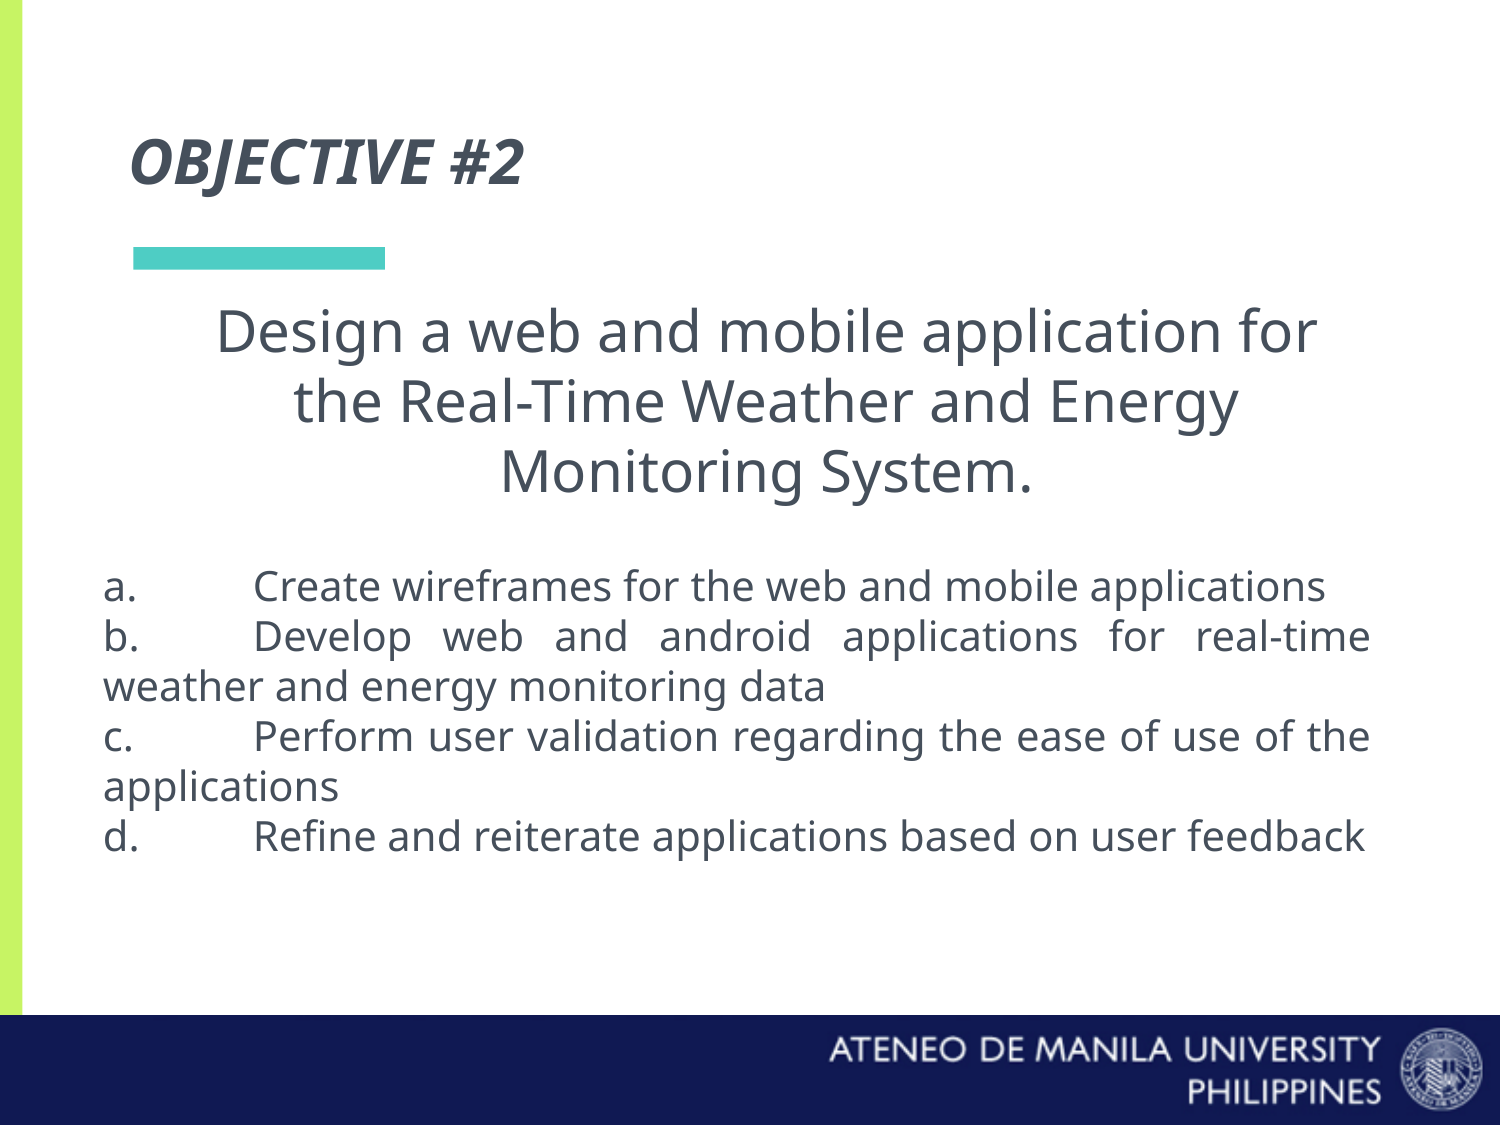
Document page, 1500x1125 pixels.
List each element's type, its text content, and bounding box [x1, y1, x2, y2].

list a. Create wireframes for the web and mobile applications b. Develop web and android applications for real-time weather and energy monitoring data c. Perform user validation regarding the ease of use of the applications d. Refine and reiterate applications based on user feedback [87, 544, 1387, 829]
list Design a web and mobile application for the Real-Time Weather and Energy Monitoring System. [176, 279, 1357, 478]
title OBJECTIVE #2 [113, 104, 1387, 212]
picture [0, 1015, 1500, 1125]
